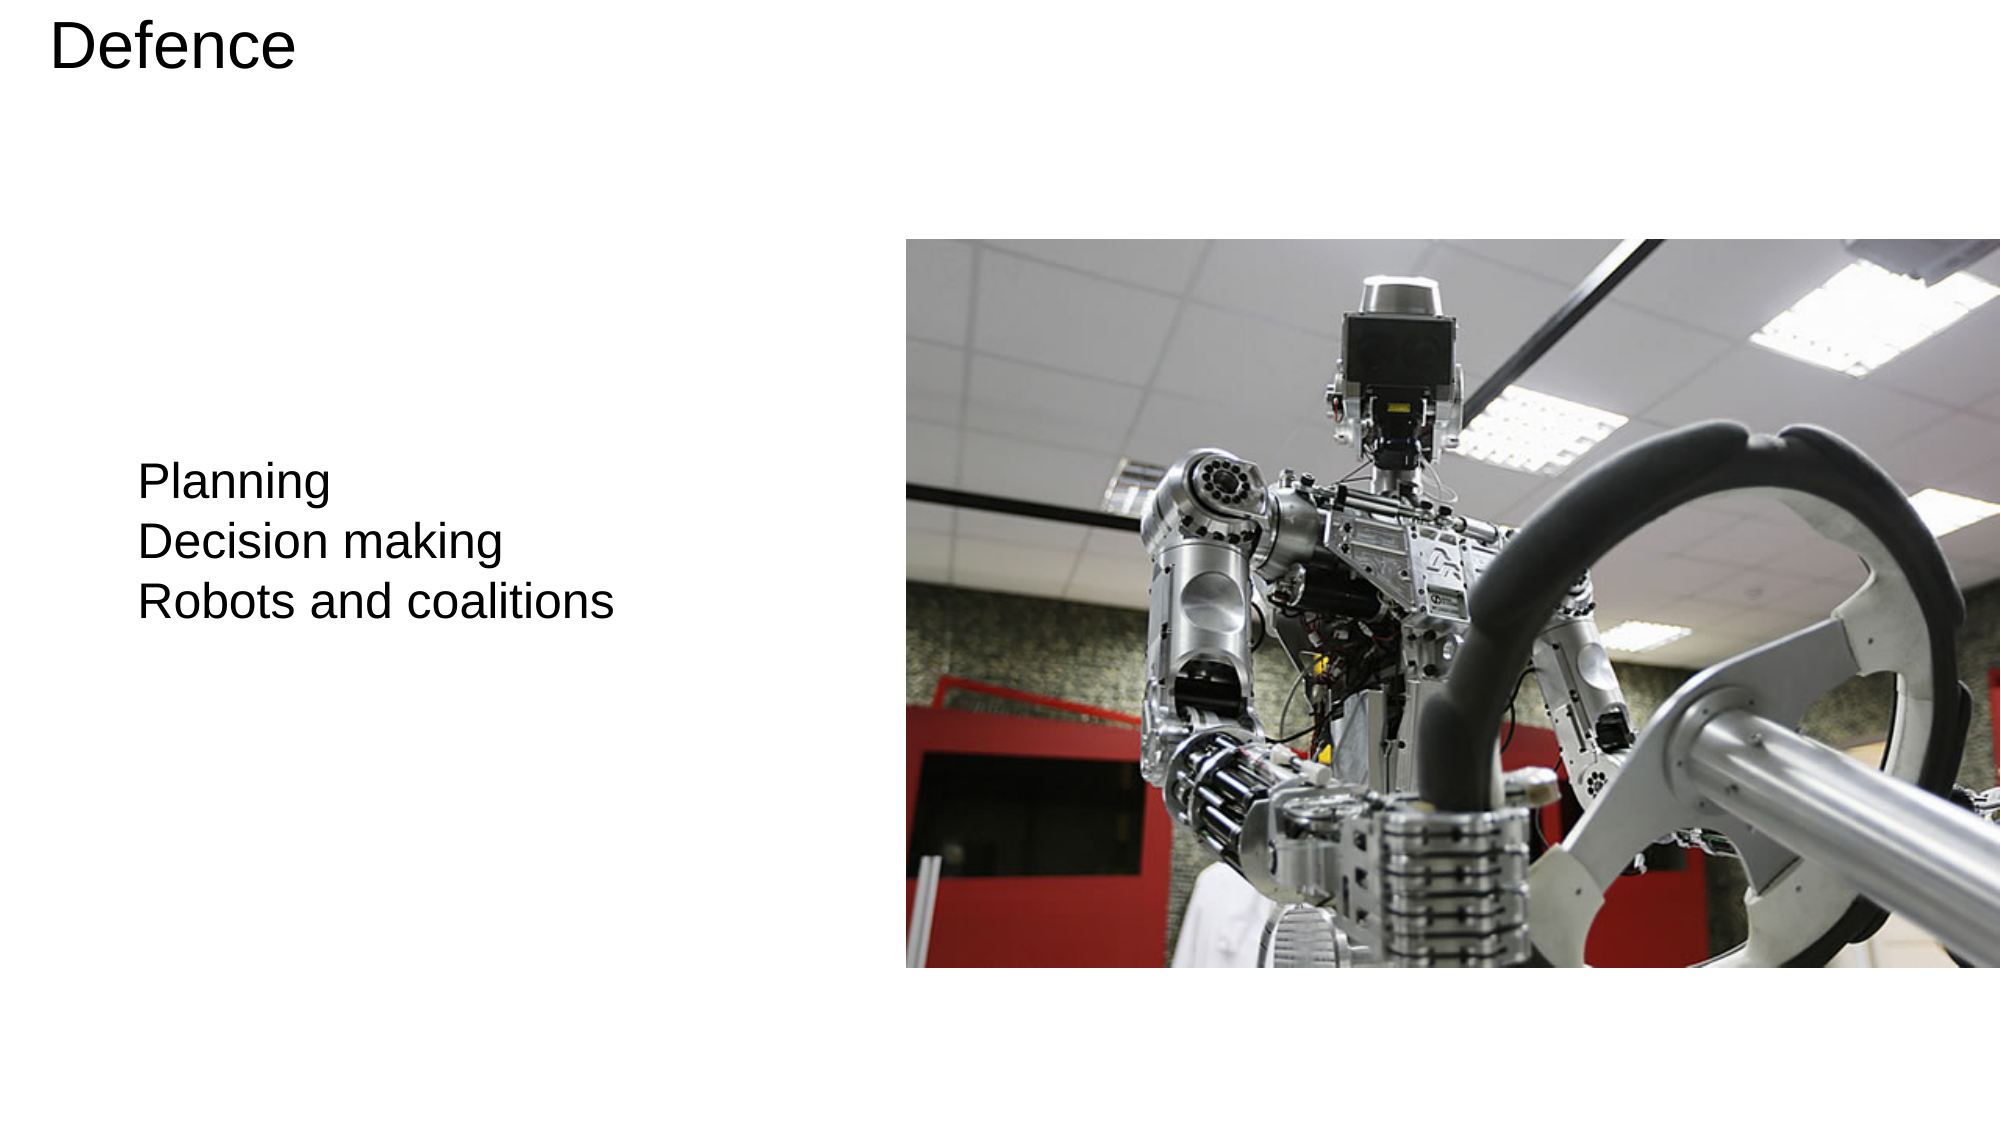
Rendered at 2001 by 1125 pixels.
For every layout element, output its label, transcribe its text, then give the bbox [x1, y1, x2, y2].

list Planning Decision making Robots and coalitions [137, 448, 792, 631]
picture [905, 239, 2000, 968]
title Defence [49, 1, 1951, 83]
